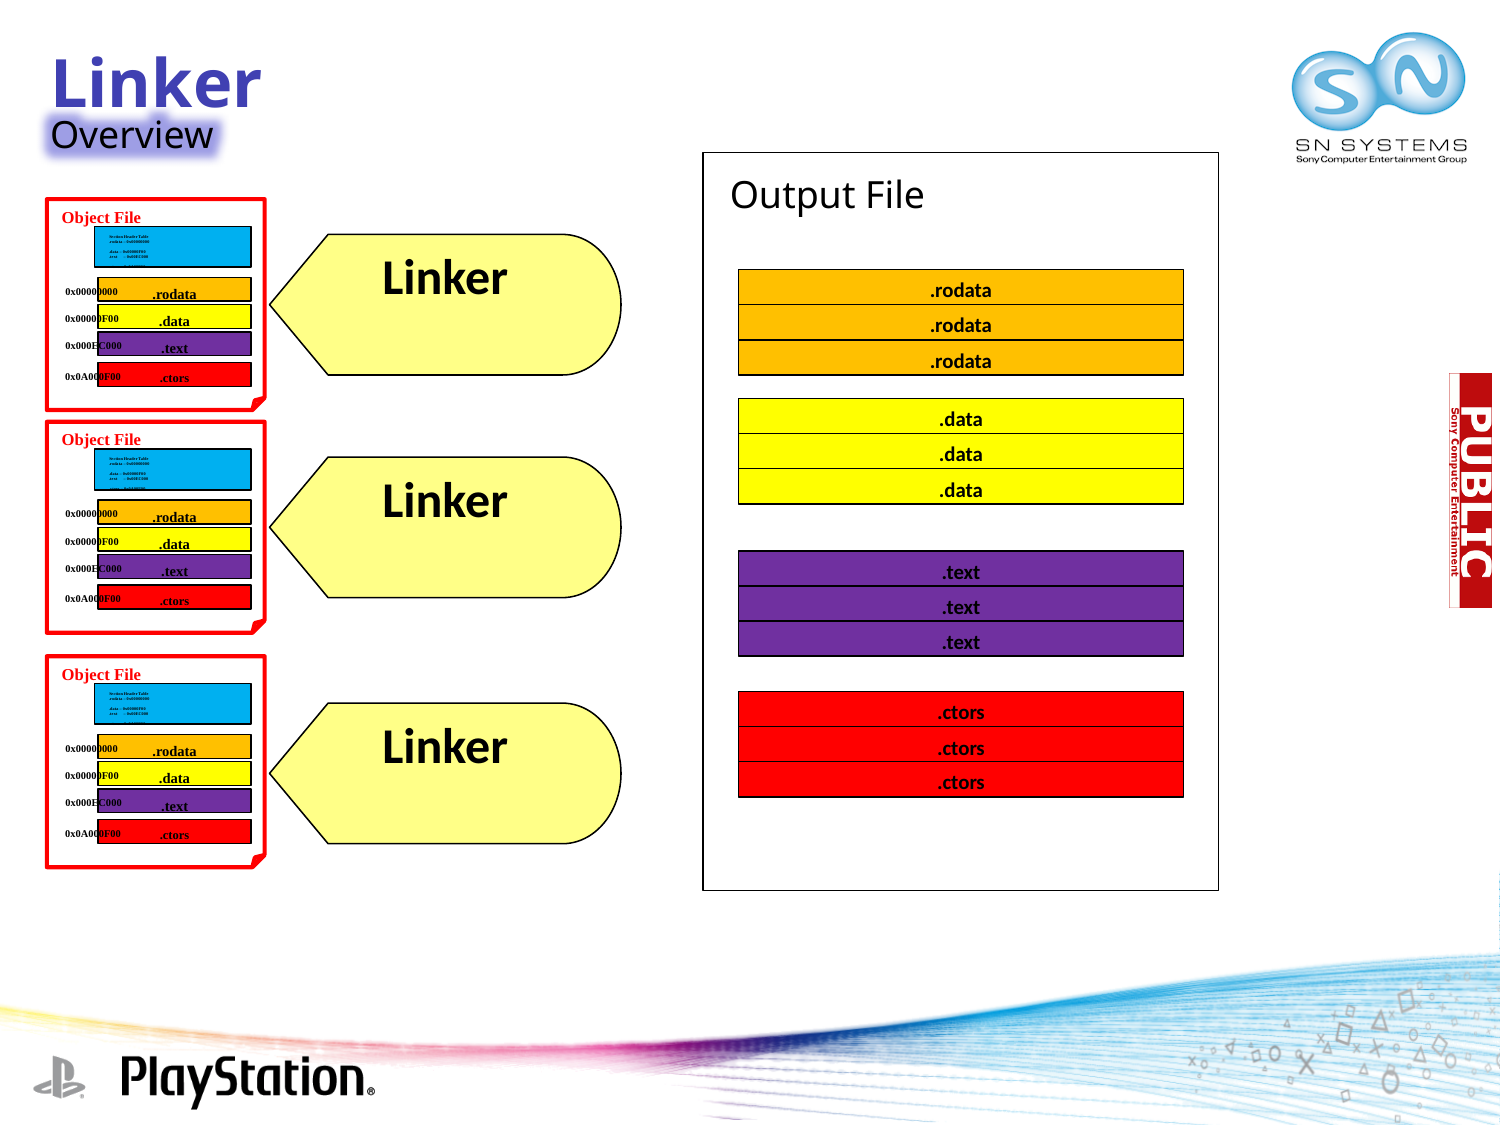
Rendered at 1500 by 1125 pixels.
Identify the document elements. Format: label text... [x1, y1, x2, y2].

text_box Output File [715, 163, 941, 224]
text_box Linker [269, 703, 622, 844]
text_box Overview [35, 103, 868, 164]
text_box .rodata [738, 304, 1184, 339]
text_box .text [738, 621, 1184, 657]
text_box Linker [269, 457, 622, 598]
text_box .data [738, 433, 1184, 468]
text_box .ctors [738, 761, 1184, 797]
text_box .data [738, 398, 1184, 433]
text_box Linker [35, 33, 1172, 128]
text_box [46, 198, 265, 411]
text_box .text [738, 585, 1184, 621]
text_box .text [738, 550, 1184, 585]
text_box .ctors [738, 726, 1184, 761]
text_box Linker [269, 234, 622, 376]
picture [0, 0, 1500, 1125]
text_box .rodata [738, 339, 1184, 375]
text_box [703, 152, 1219, 891]
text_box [46, 421, 265, 633]
text_box .data [738, 468, 1184, 504]
text_box .ctors [738, 691, 1184, 726]
text_box .rodata [738, 269, 1184, 304]
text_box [46, 655, 265, 868]
